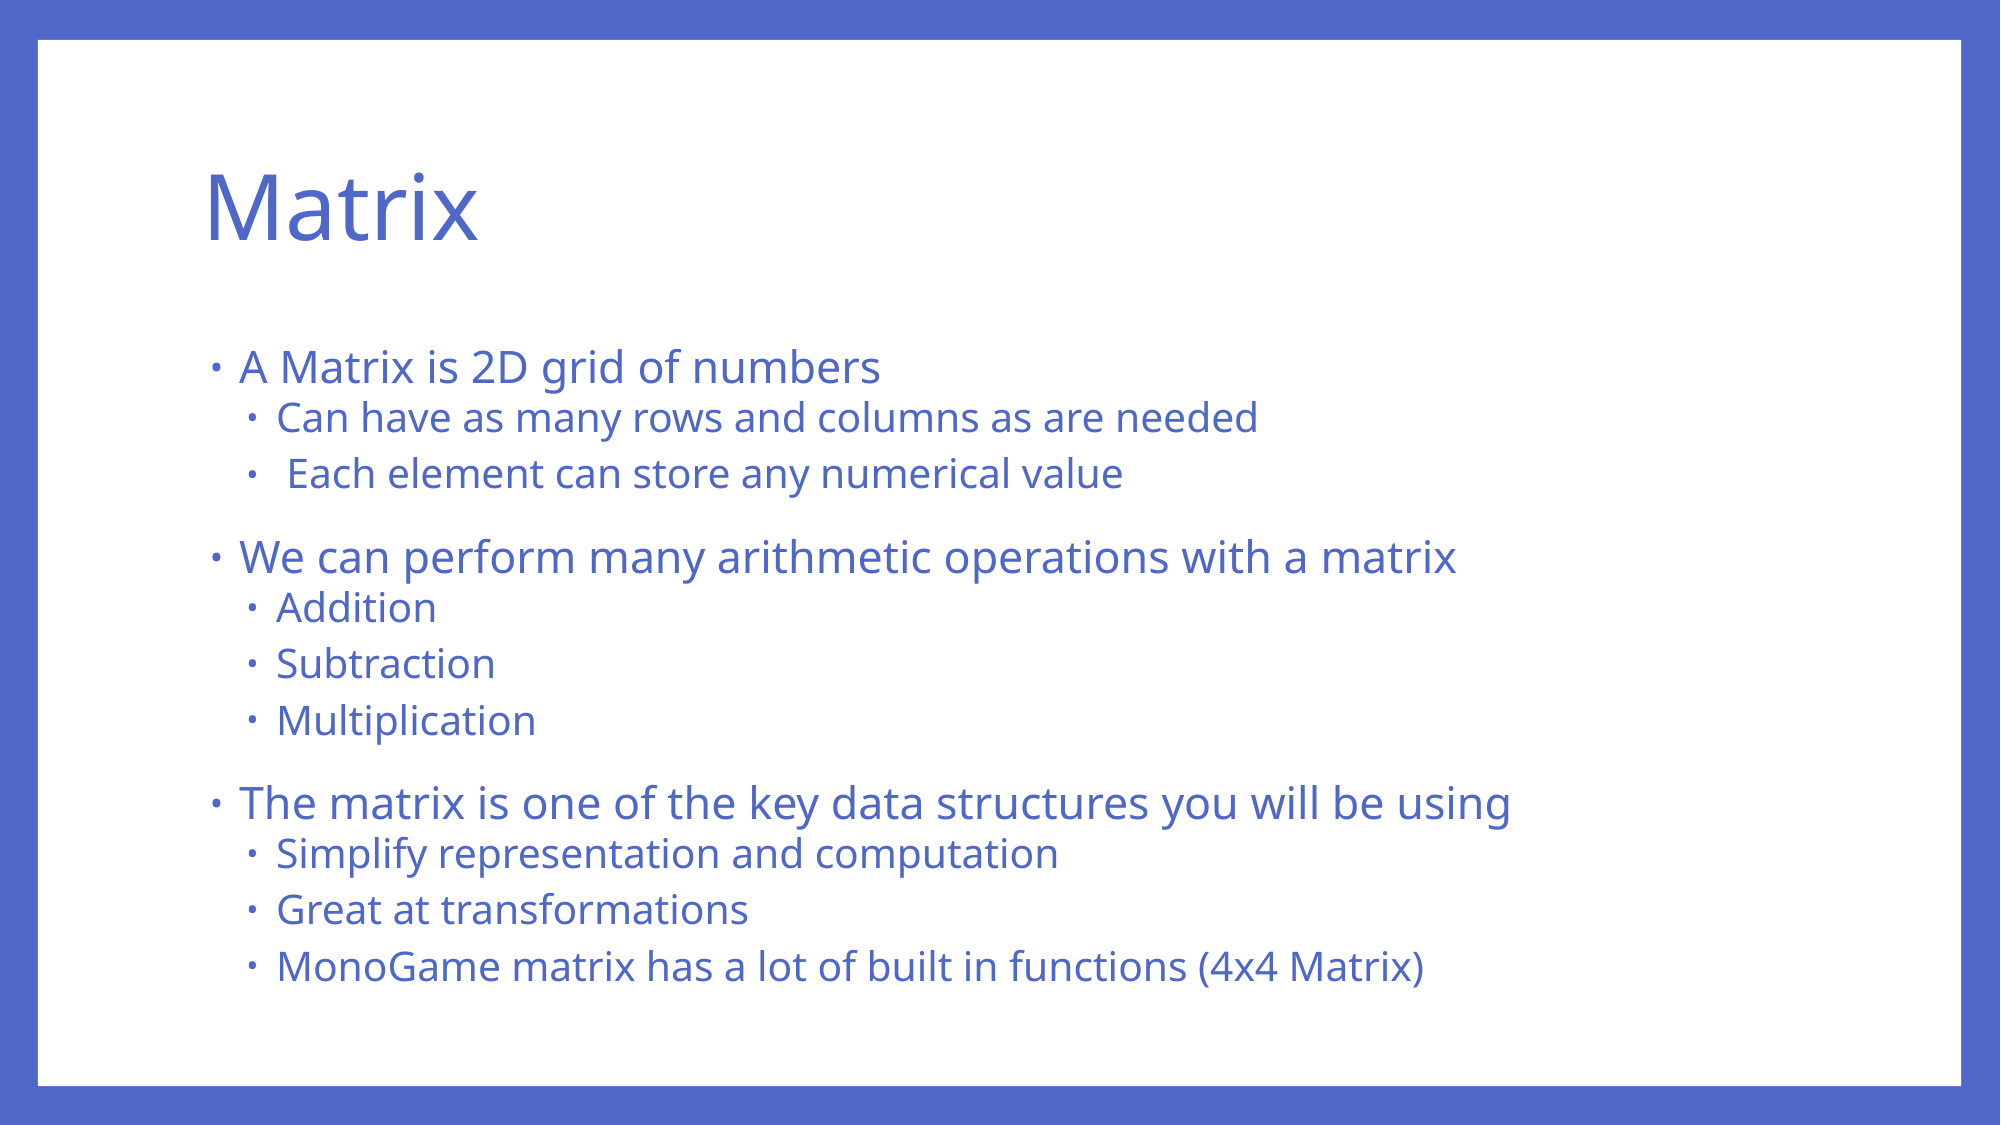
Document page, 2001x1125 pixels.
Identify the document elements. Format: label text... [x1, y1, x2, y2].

title Matrix [187, 99, 1808, 323]
list A Matrix is 2D grid of numbers Can have as many rows and columns as are needed Each element can store any numerical value We can perform many arithmetic operations with a matrix Addition Subtraction Multiplication The matrix is one of the key data structures you will be using Simplify representation and computation Great at transformations MonoGame matrix has a lot of built in functions (4x4 Matrix) [187, 337, 1808, 1000]
